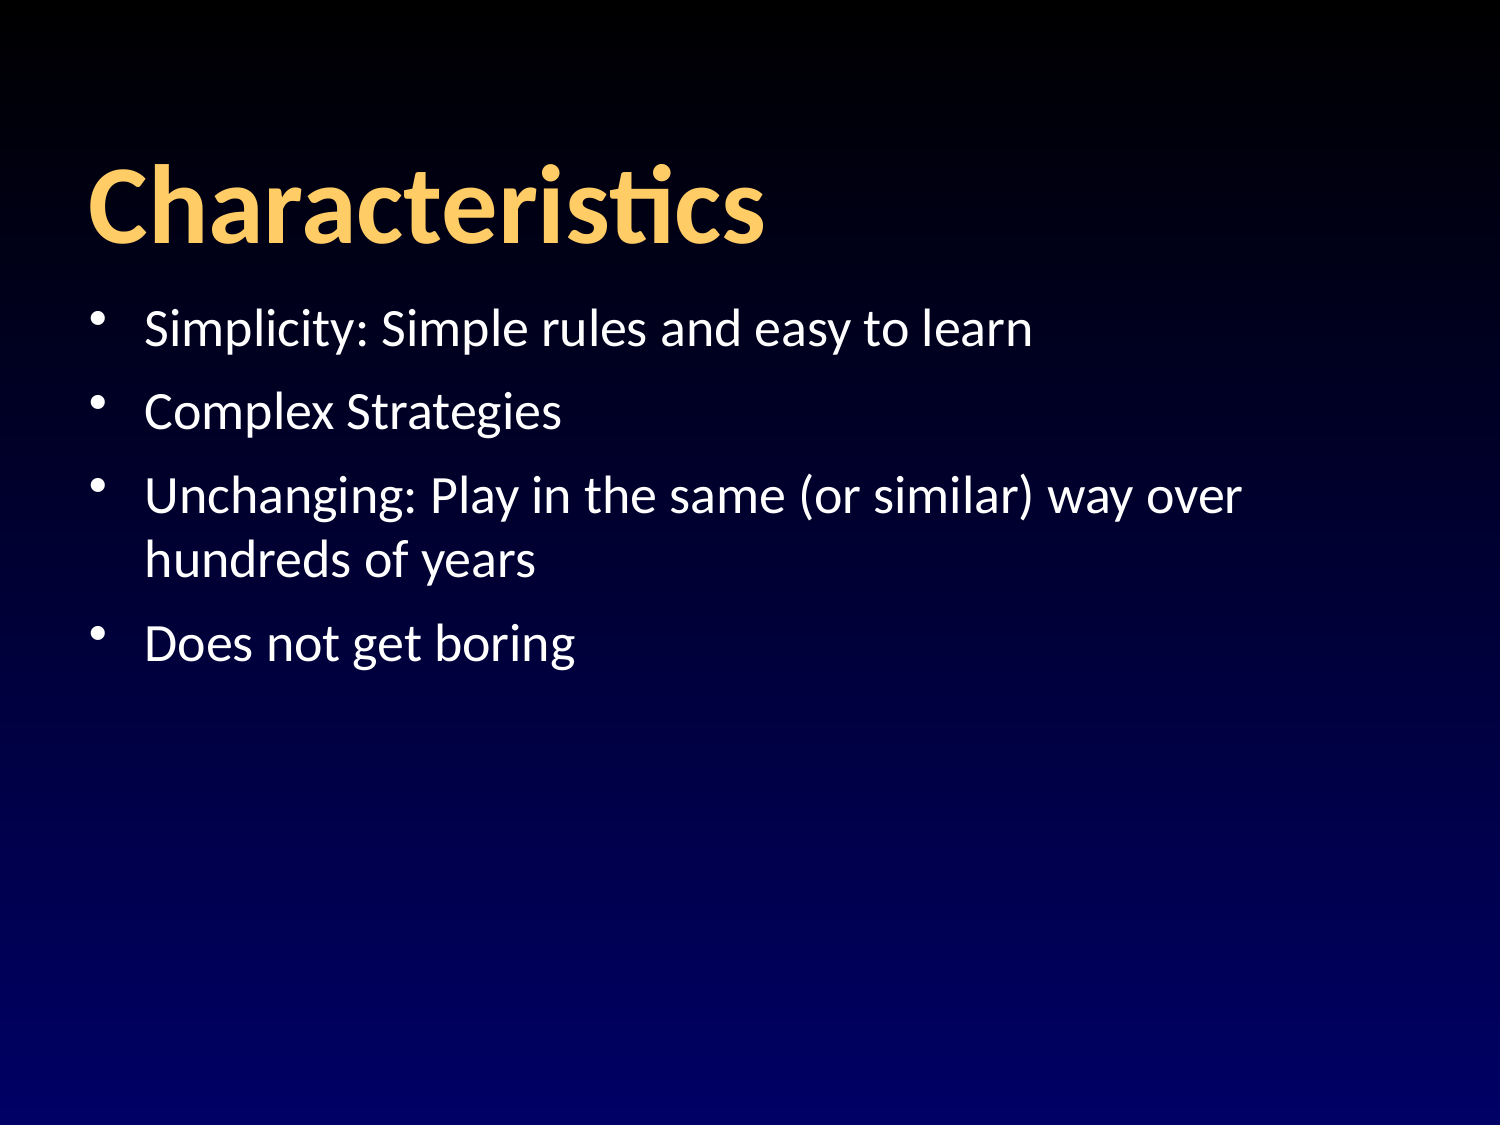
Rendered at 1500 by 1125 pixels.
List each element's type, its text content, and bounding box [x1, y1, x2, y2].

list Simplicity: Simple rules and easy to learn Complex Strategies Unchanging: Play in the same (or similar) way over hundreds of years Does not get boring [75, 285, 1425, 879]
title Characteristics [75, 124, 1425, 263]
